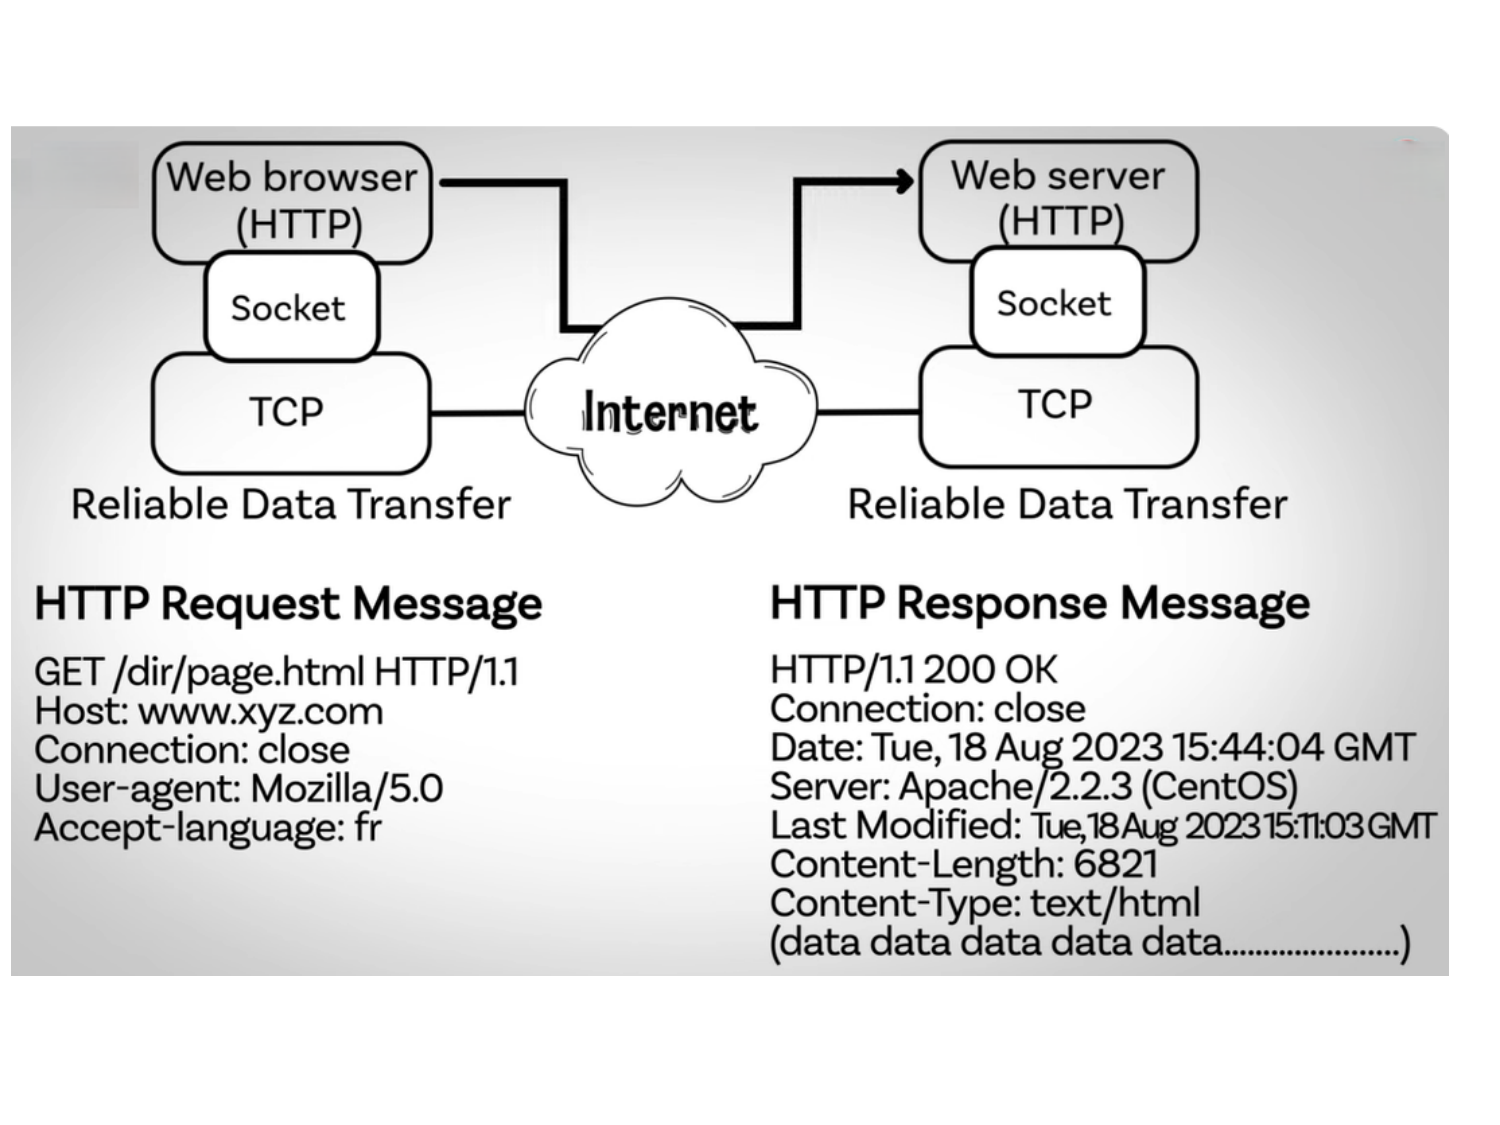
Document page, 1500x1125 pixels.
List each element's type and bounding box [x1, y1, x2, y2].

picture [11, 125, 1450, 977]
